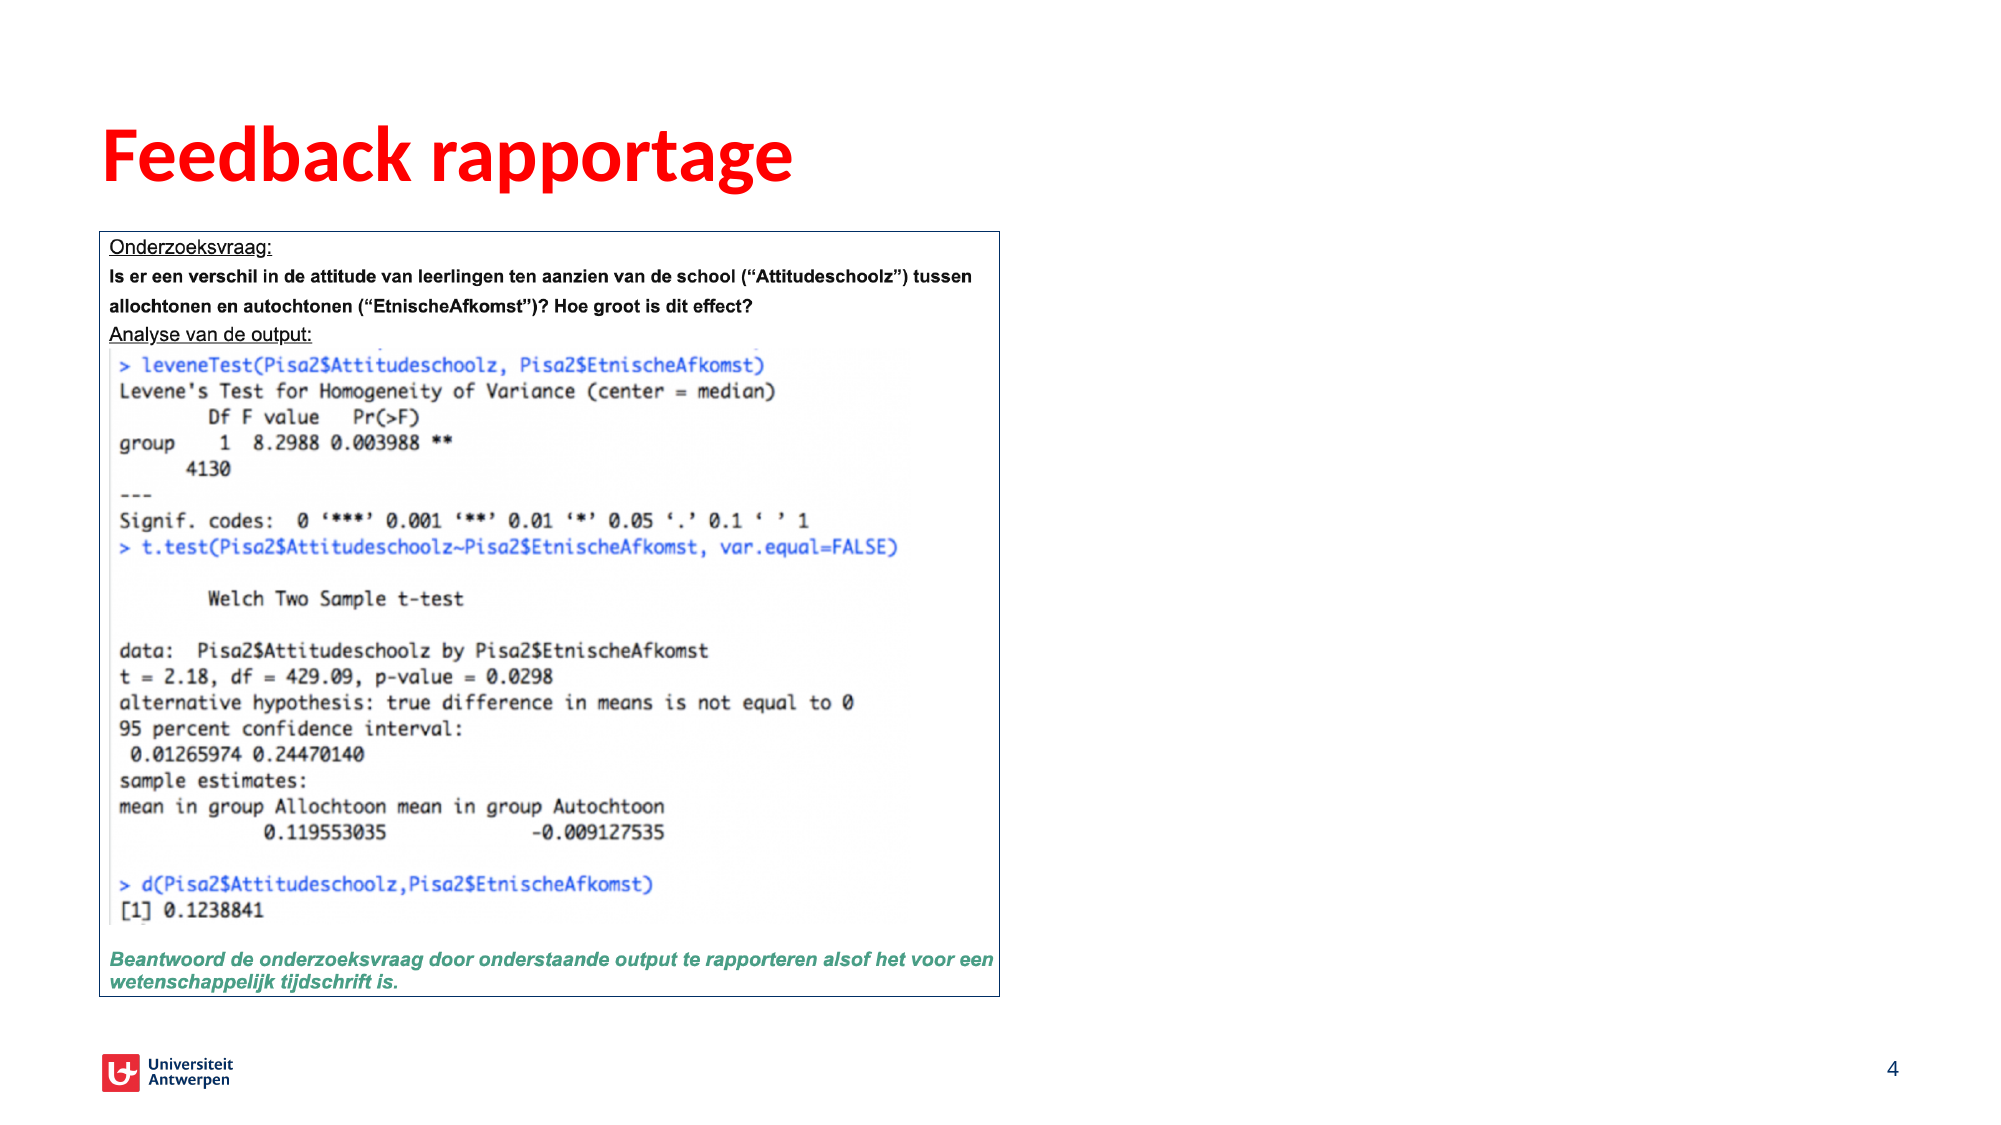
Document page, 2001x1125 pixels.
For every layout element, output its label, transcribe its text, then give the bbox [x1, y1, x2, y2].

slide_number 4 [1463, 1039, 1914, 1100]
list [99, 231, 1001, 997]
title Feedback rapportage [102, 101, 1898, 232]
picture [102, 1054, 233, 1092]
